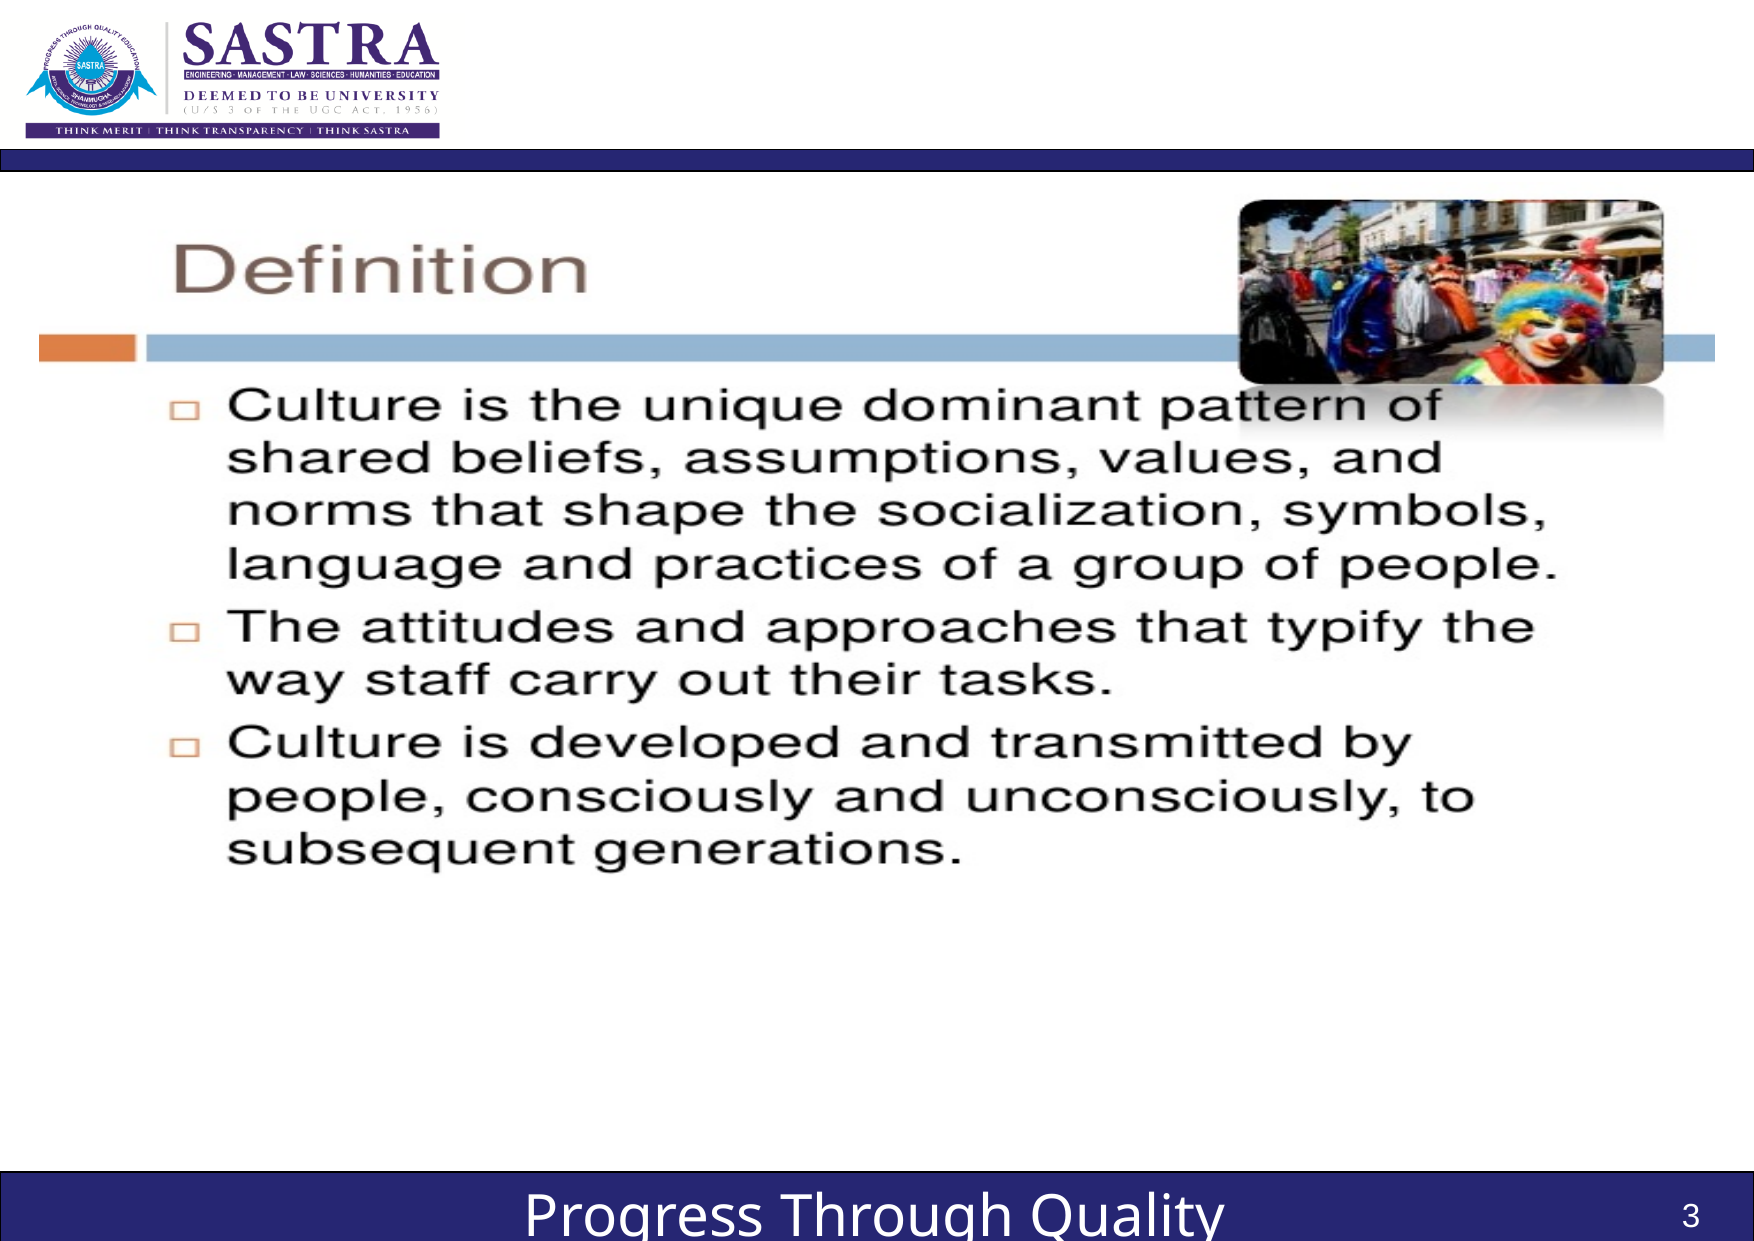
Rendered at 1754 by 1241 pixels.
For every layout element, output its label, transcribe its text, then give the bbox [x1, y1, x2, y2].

slide_number 3 [1307, 1184, 1718, 1237]
picture [0, 13, 465, 146]
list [39, 182, 1715, 1000]
